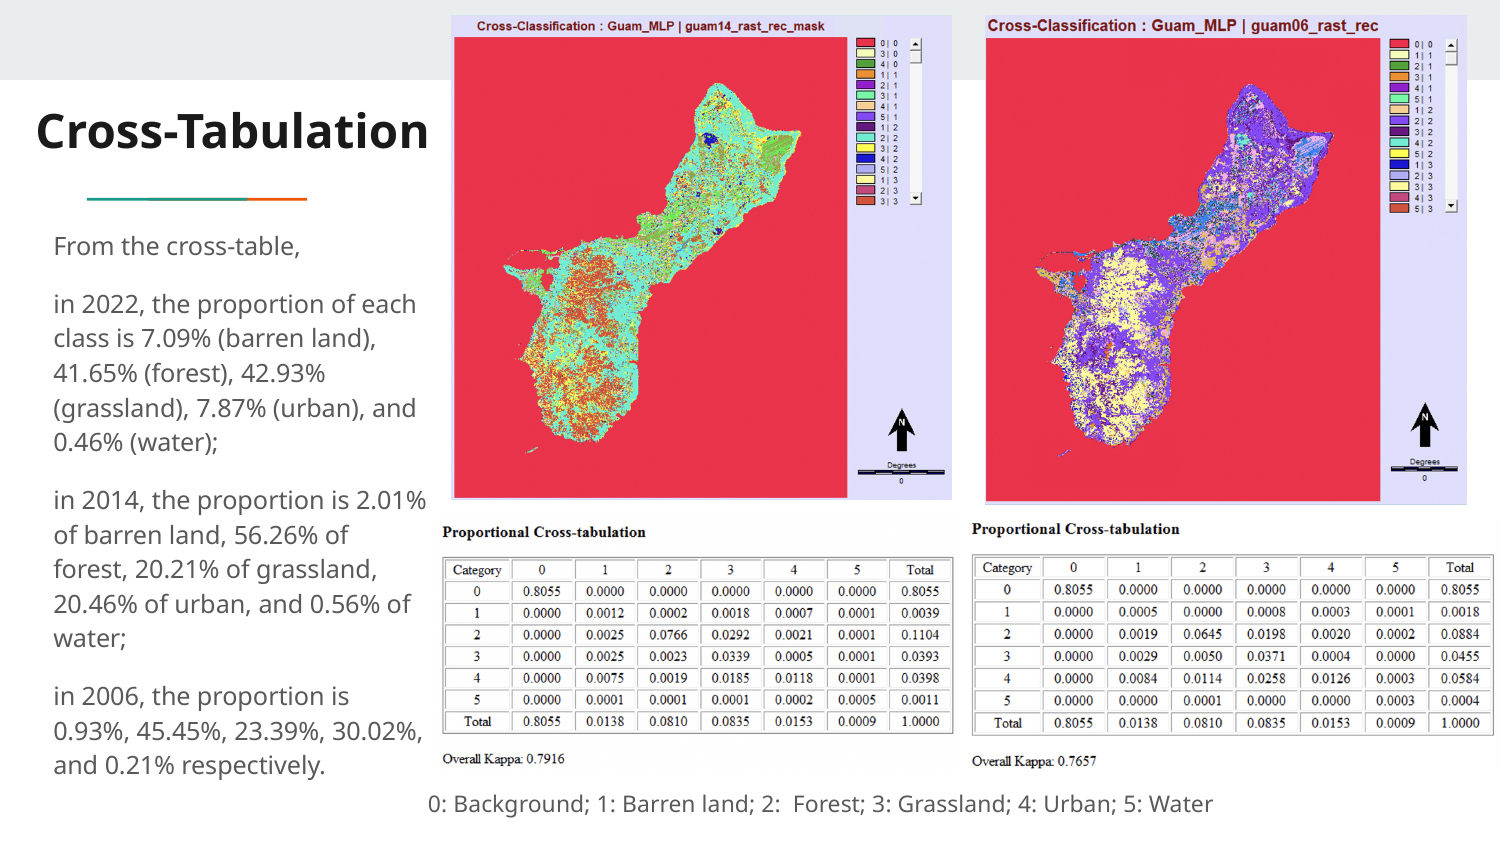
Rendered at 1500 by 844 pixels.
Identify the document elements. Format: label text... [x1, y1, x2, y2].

title Cross-Tabulation [20, 86, 446, 175]
picture [985, 14, 1468, 505]
picture [968, 516, 1500, 771]
text_box 0: Background; 1: Barren land; 2: Forest; 3: Grassland; 4: Urban; 5: Water [412, 770, 1485, 833]
picture [451, 14, 952, 500]
picture [437, 516, 961, 771]
list From the cross-table, in 2022, the proportion of each class is 7.09% (barren land), 41.65% (forest), 42.93% (grassland), 7.87% (urban), and 0.46% (water); in 2014, the proportion is 2.01% of barren land, 56.26% of forest, 20.21% of grassland, 20.46% of urban, and 0.56% of water; in 2006, the proportion is 0.93%, 45.45%, 23.39%, 30.02%, and 0.21% respectively. [38, 210, 442, 810]
